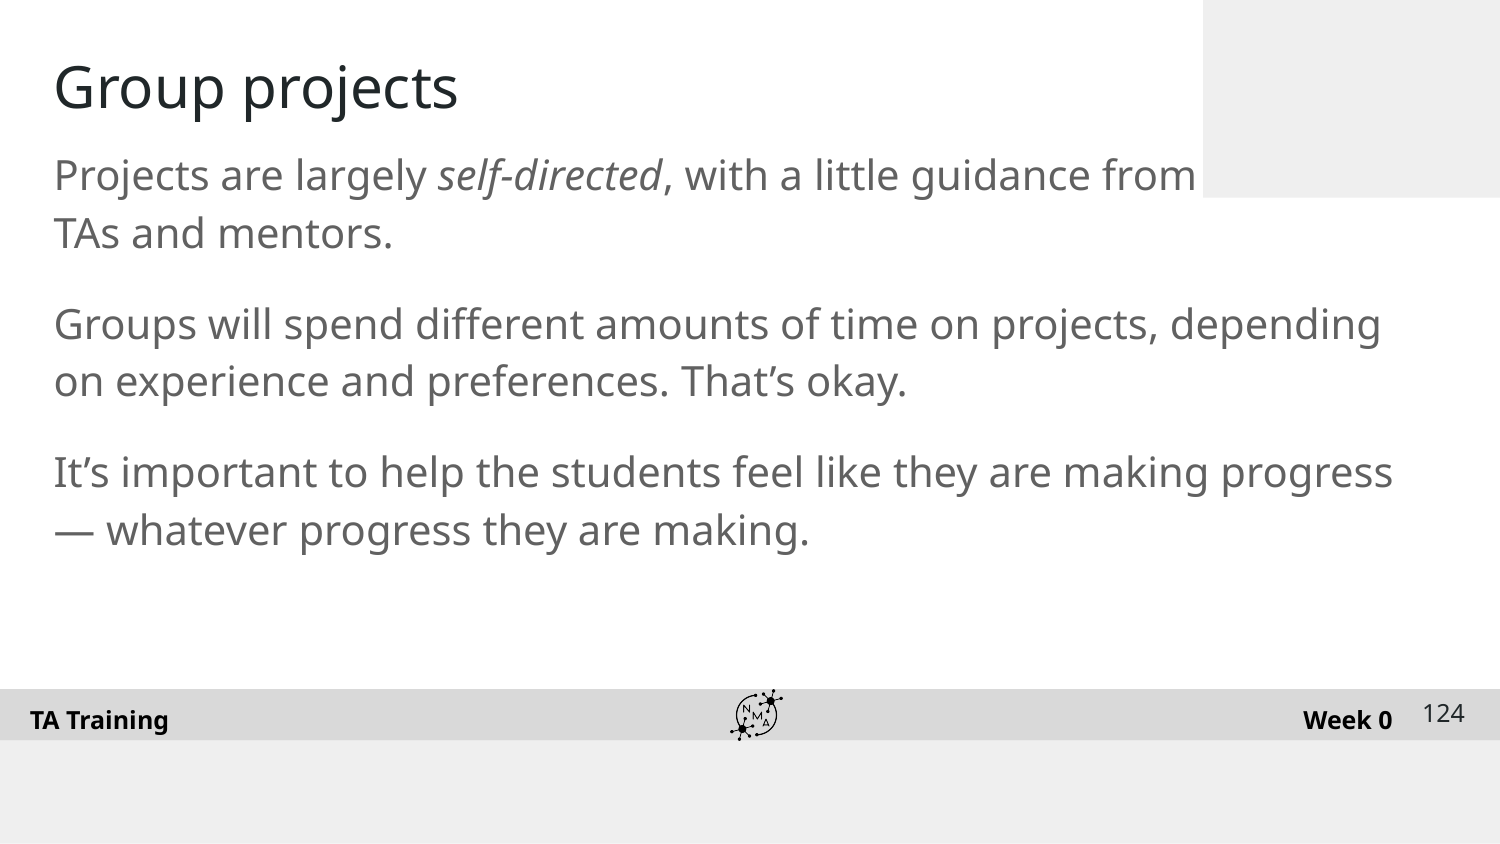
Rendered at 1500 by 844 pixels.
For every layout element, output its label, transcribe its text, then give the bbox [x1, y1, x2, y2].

title Group projects [38, 35, 1437, 126]
picture [730, 689, 783, 741]
slide_number ‹#› [1389, 689, 1480, 741]
list Projects are largely self-directed, with a little guidance from TAs and mentors. Groups will spend different amounts of time on projects, depending on experience and preferences. That’s okay. It’s important to help the students feel like they are making progress — whatever progress they are making. [38, 126, 1437, 687]
